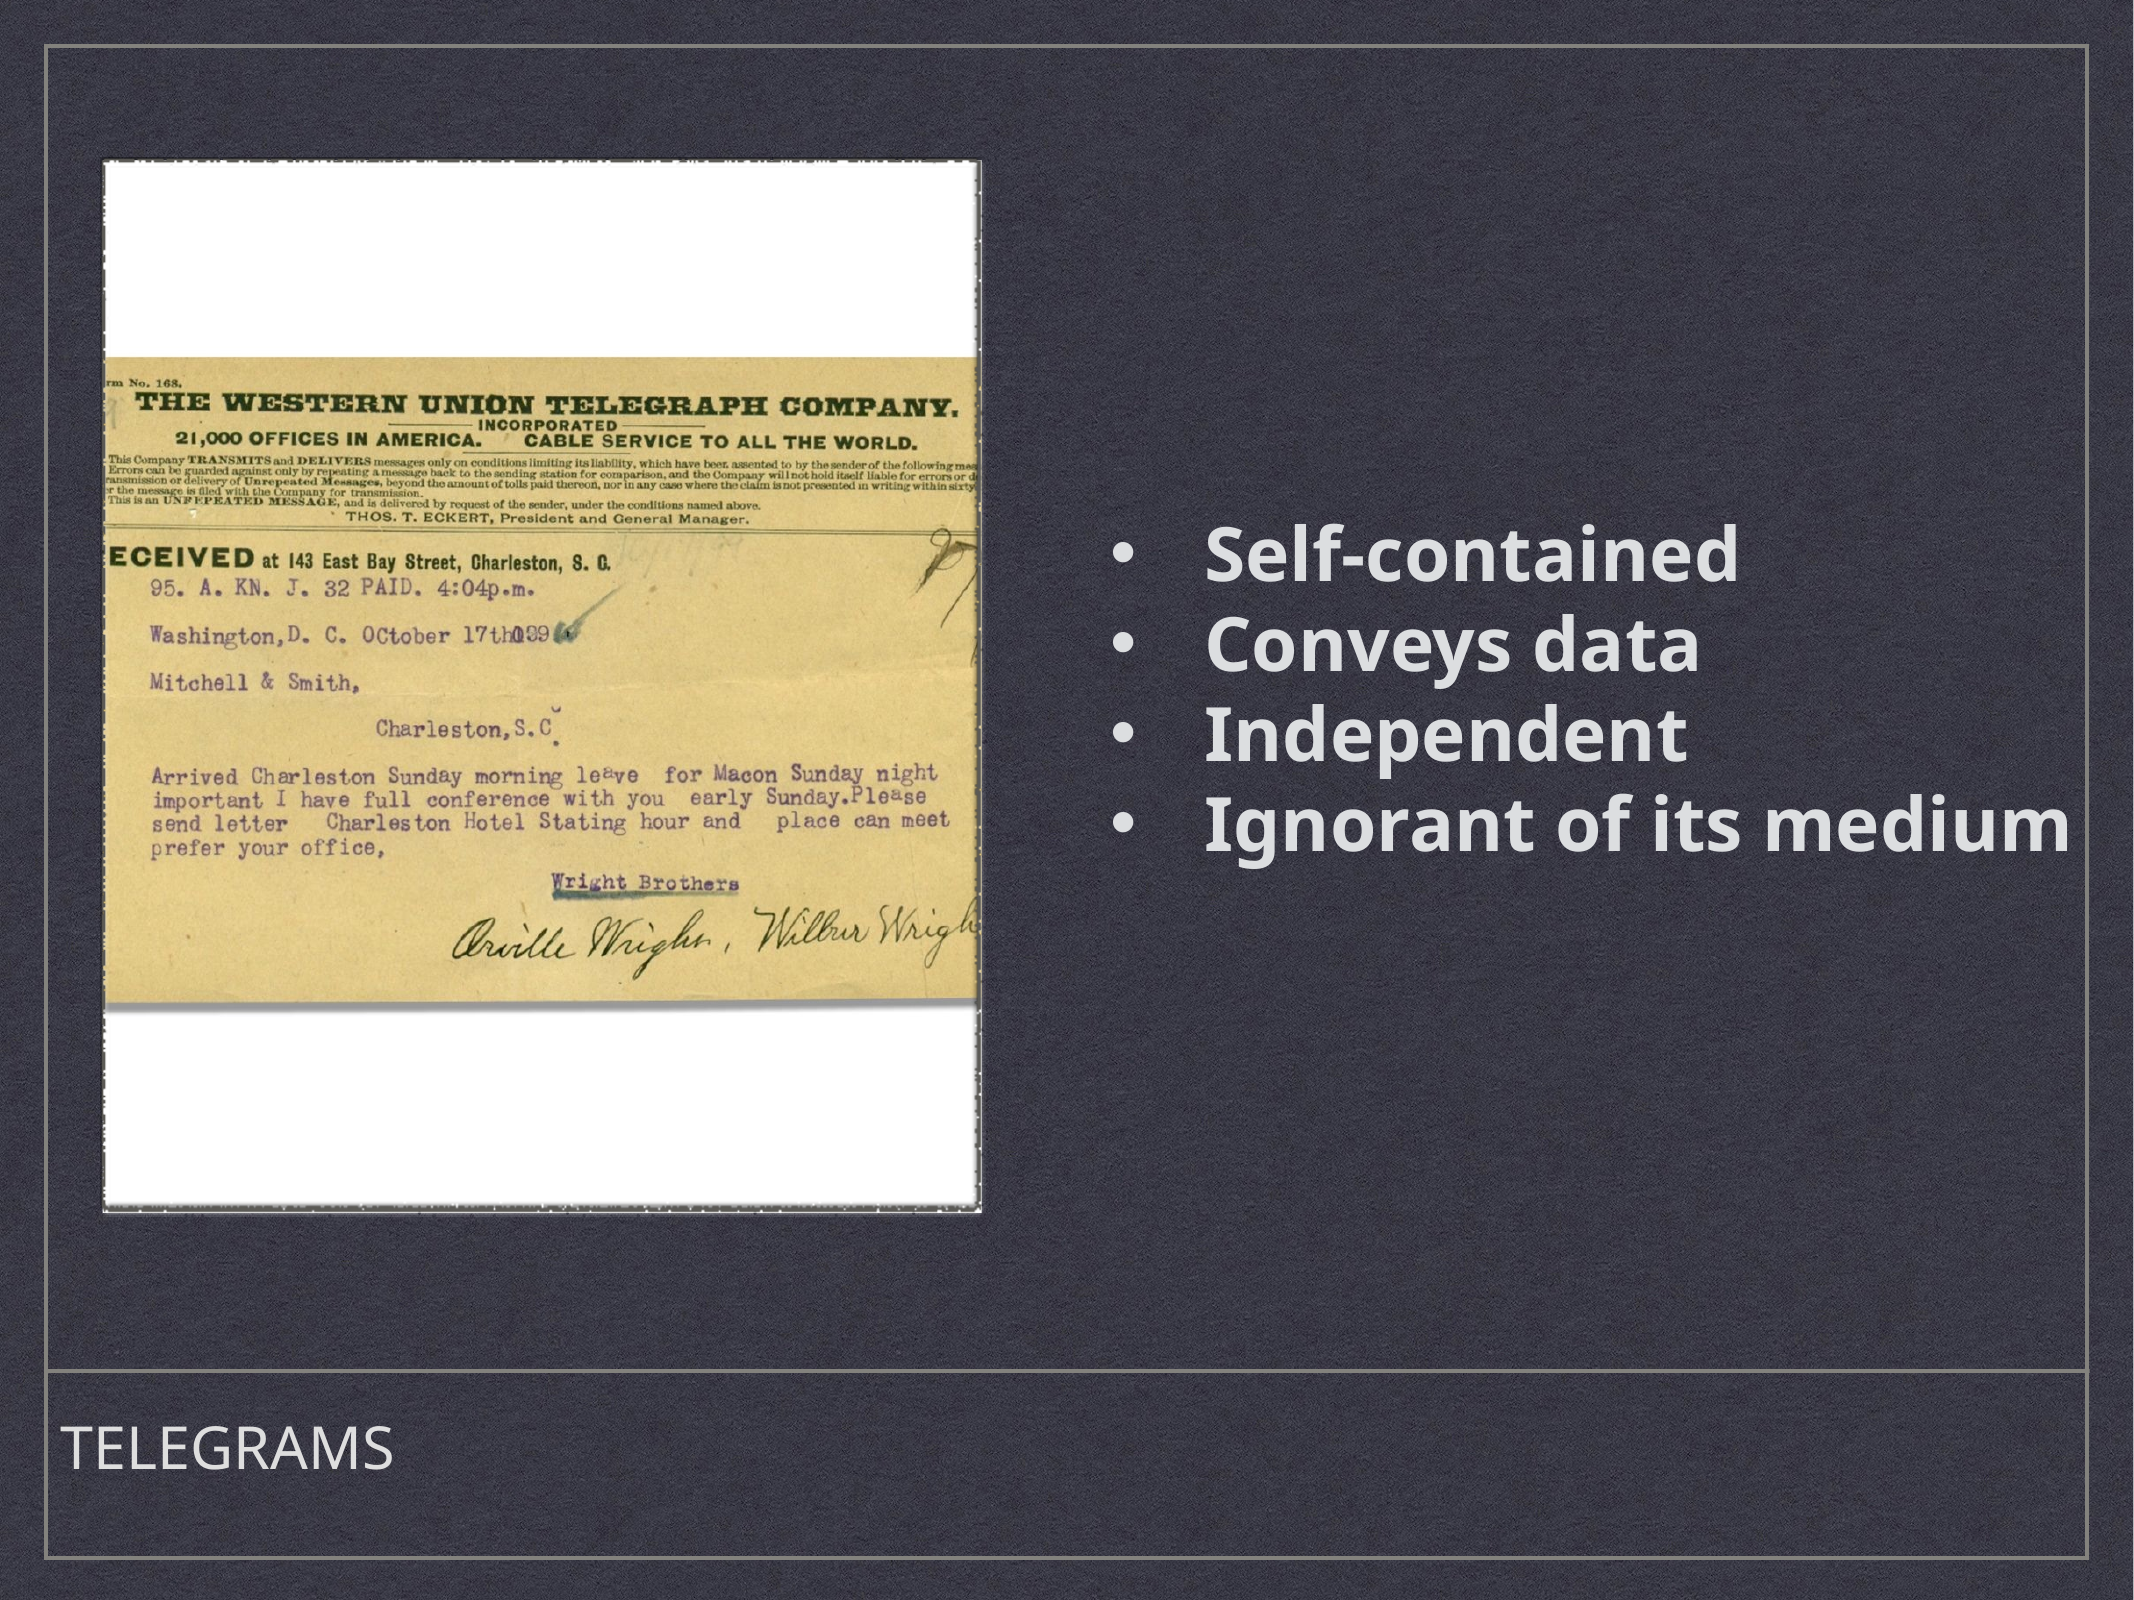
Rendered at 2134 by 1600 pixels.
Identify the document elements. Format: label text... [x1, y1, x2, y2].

title Telegrams [59, 1372, 1841, 1482]
picture [0, 0, 2134, 1600]
text_box Self-contained Conveys data Independent Ignorant of its medium [1102, 497, 2134, 875]
picture [48, 48, 2085, 1369]
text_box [100, 157, 987, 1217]
picture [48, 1373, 2085, 1556]
